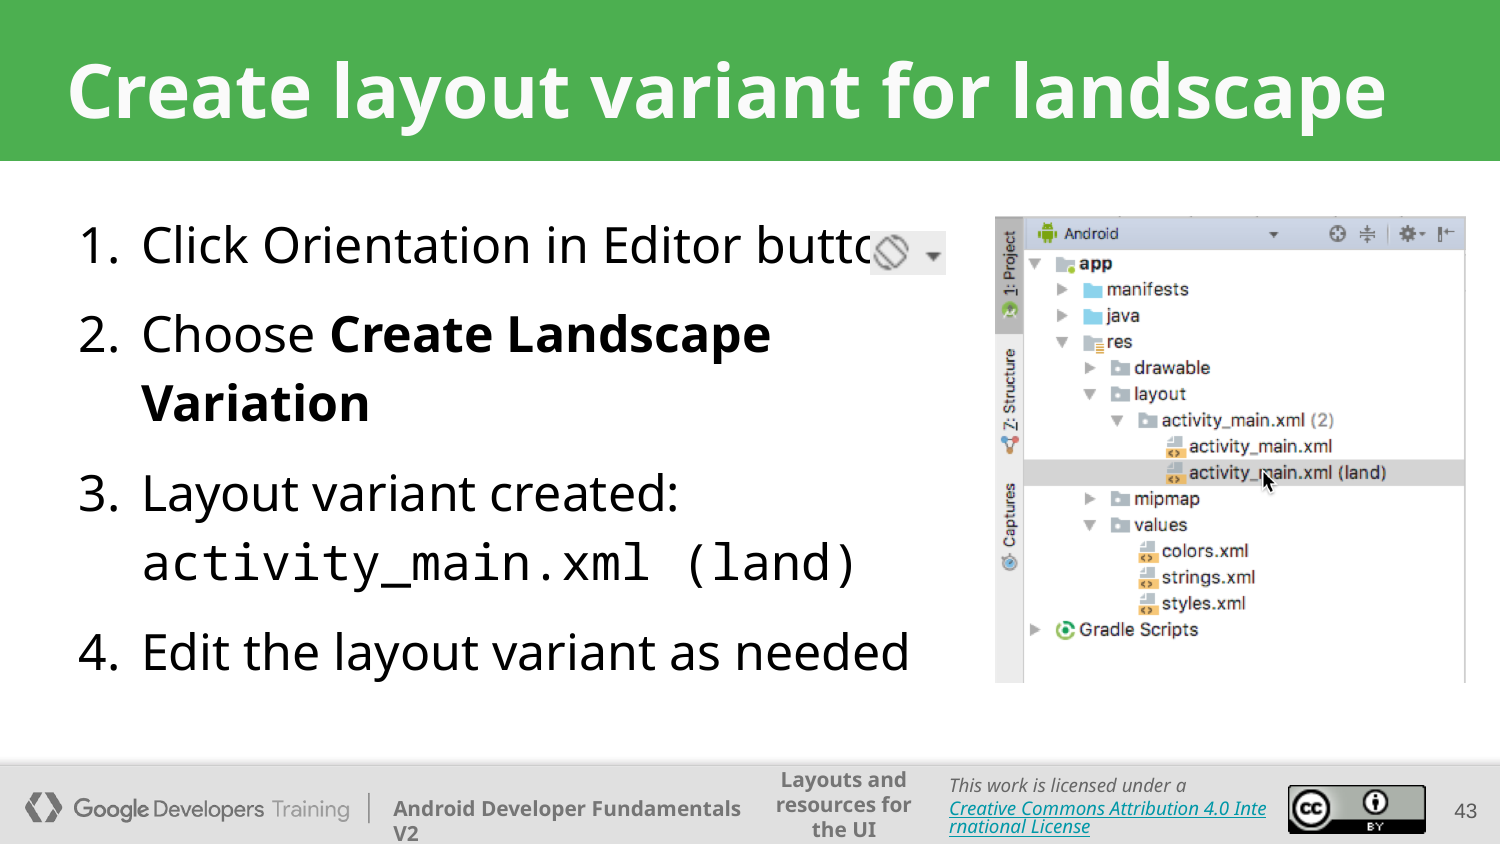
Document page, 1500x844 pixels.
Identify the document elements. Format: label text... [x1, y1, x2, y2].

title Create layout variant for landscape [51, 28, 1449, 122]
picture [0, 161, 1500, 844]
list Click Orientation in Editor button Choose Create Landscape Variation Layout variant created: activity_main.xml (land) Edit the layout variant as needed [51, 189, 967, 712]
slide_number 43 [1402, 777, 1493, 842]
